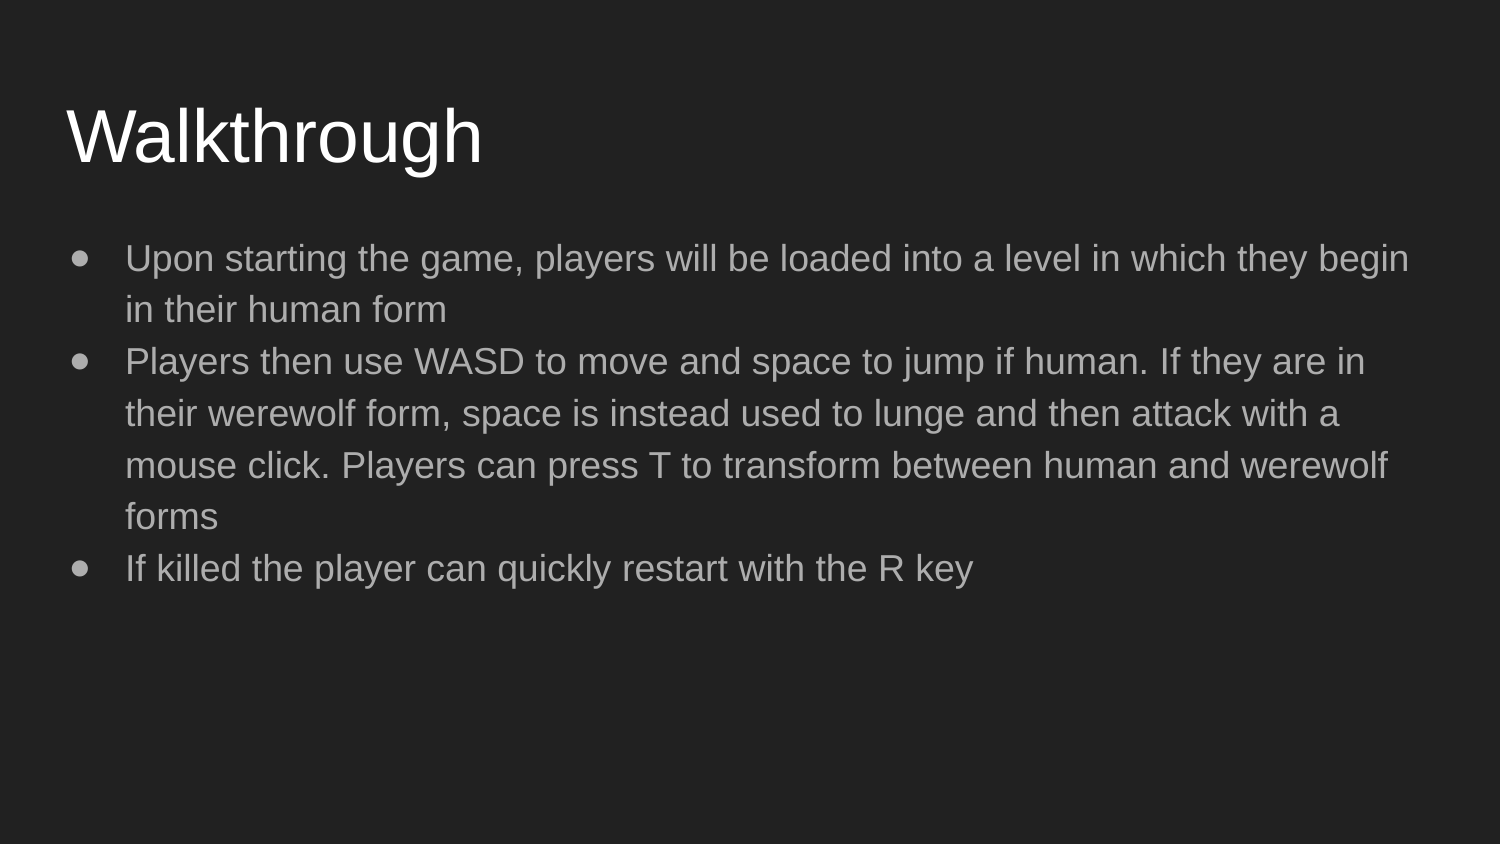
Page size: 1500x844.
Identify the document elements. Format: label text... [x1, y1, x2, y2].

title Walkthrough [51, 72, 1449, 167]
list Upon starting the game, players will be loaded into a level in which they begin in their human form Players then use WASD to move and space to jump if human. If they are in their werewolf form, space is instead used to lunge and then attack with a mouse click. Players can press T to transform between human and werewolf forms If killed the player can quickly restart with the R key [34, 166, 1433, 759]
